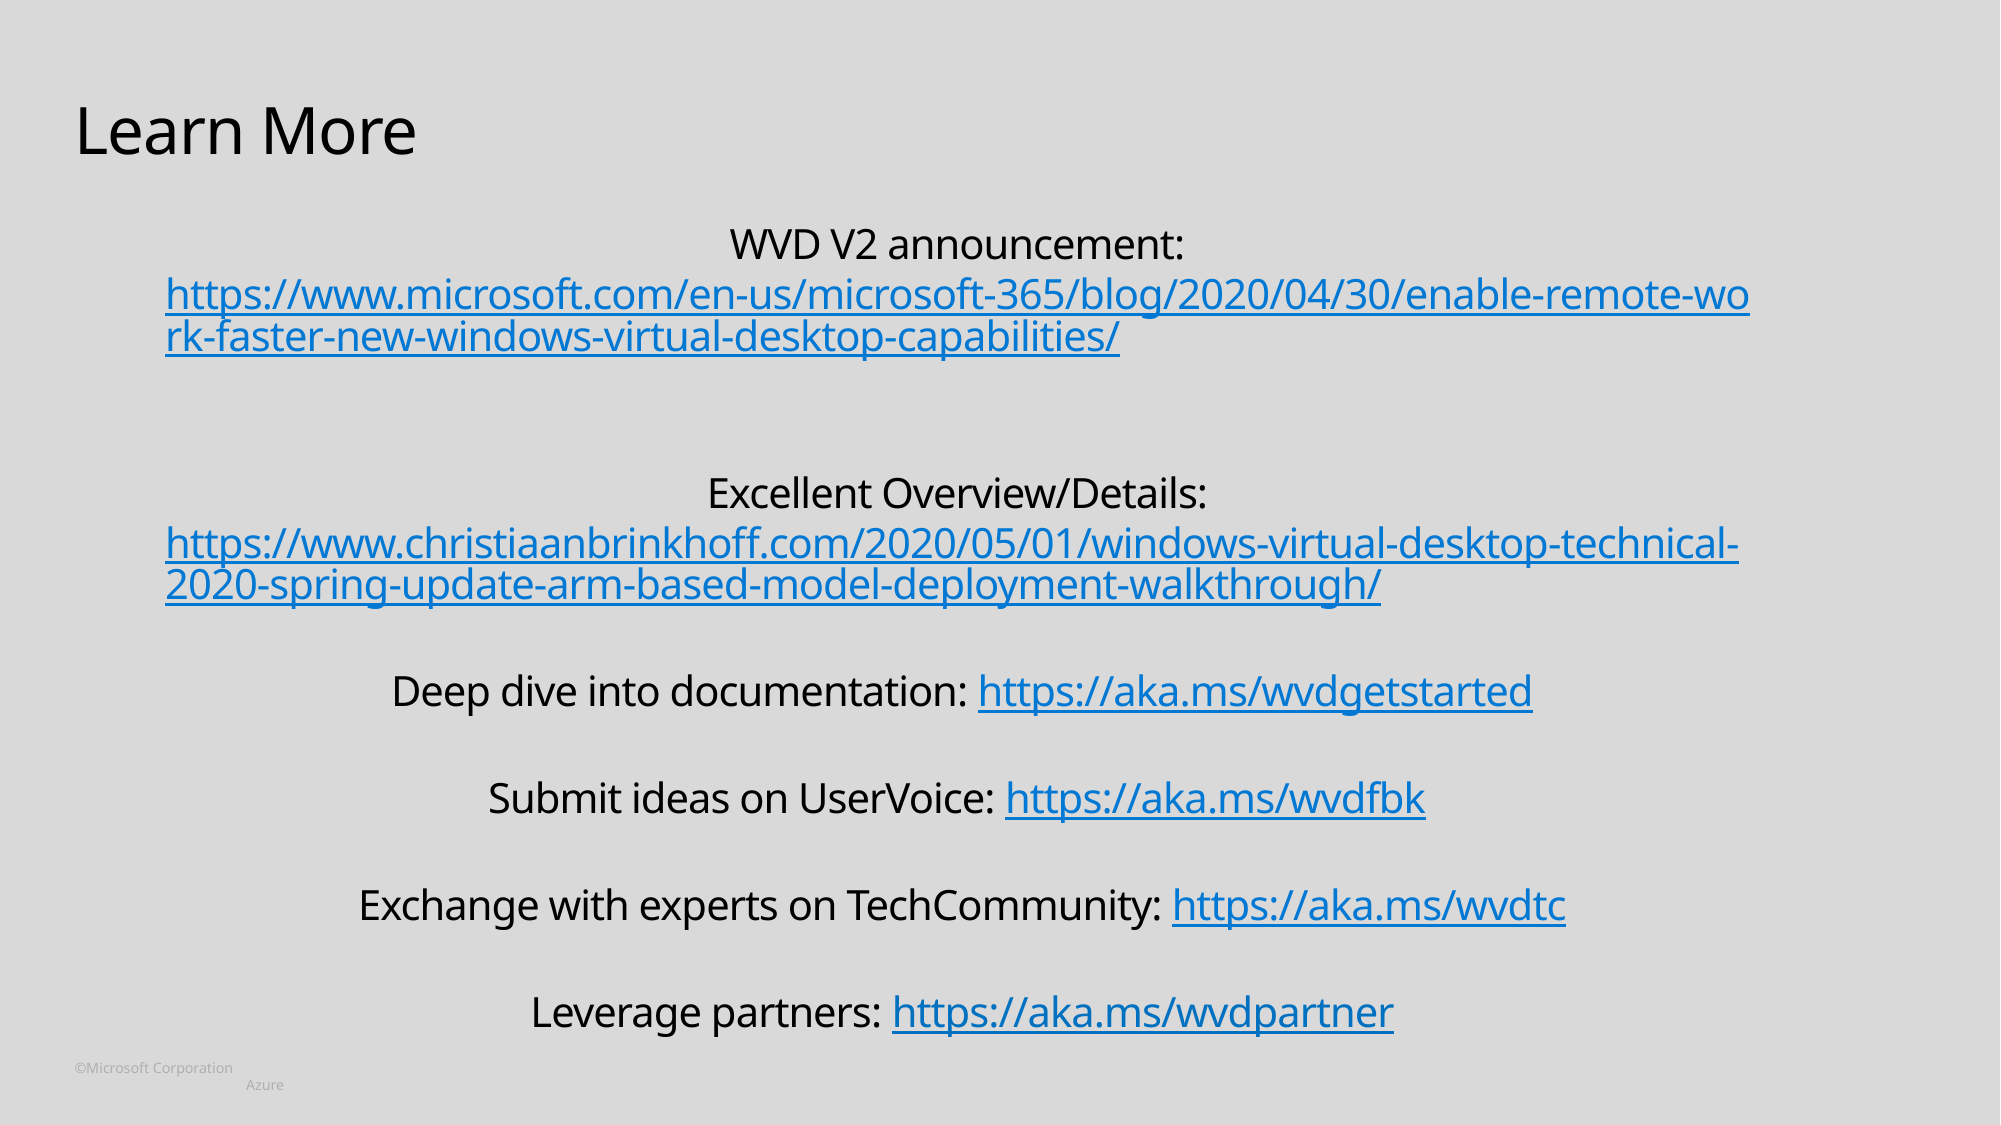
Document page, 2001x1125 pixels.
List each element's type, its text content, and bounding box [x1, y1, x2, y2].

title Learn More [74, 101, 1930, 168]
text_box WVD V2 announcement: https://www.microsoft.com/en-us/microsoft-365/blog/2020/04/30/enable-remote-work-faster-new-windows-virtual-desktop-capabilities/ Excellent Overview/Details: https://www.christiaanbrinkhoff.com/2020/05/01/windows-virtual-desktop-technical-2020-spring-update-arm-based-model-deployment-walkthrough/ Deep dive into documentation: https://aka.ms/wvdgetstarted Submit ideas on UserVoice: https://aka.ms/wvdfbk Exchange with experts on TechCommunity: https://aka.ms/wvdtc Leverage partners: https://aka.ms/wvdpartner [150, 210, 1774, 508]
